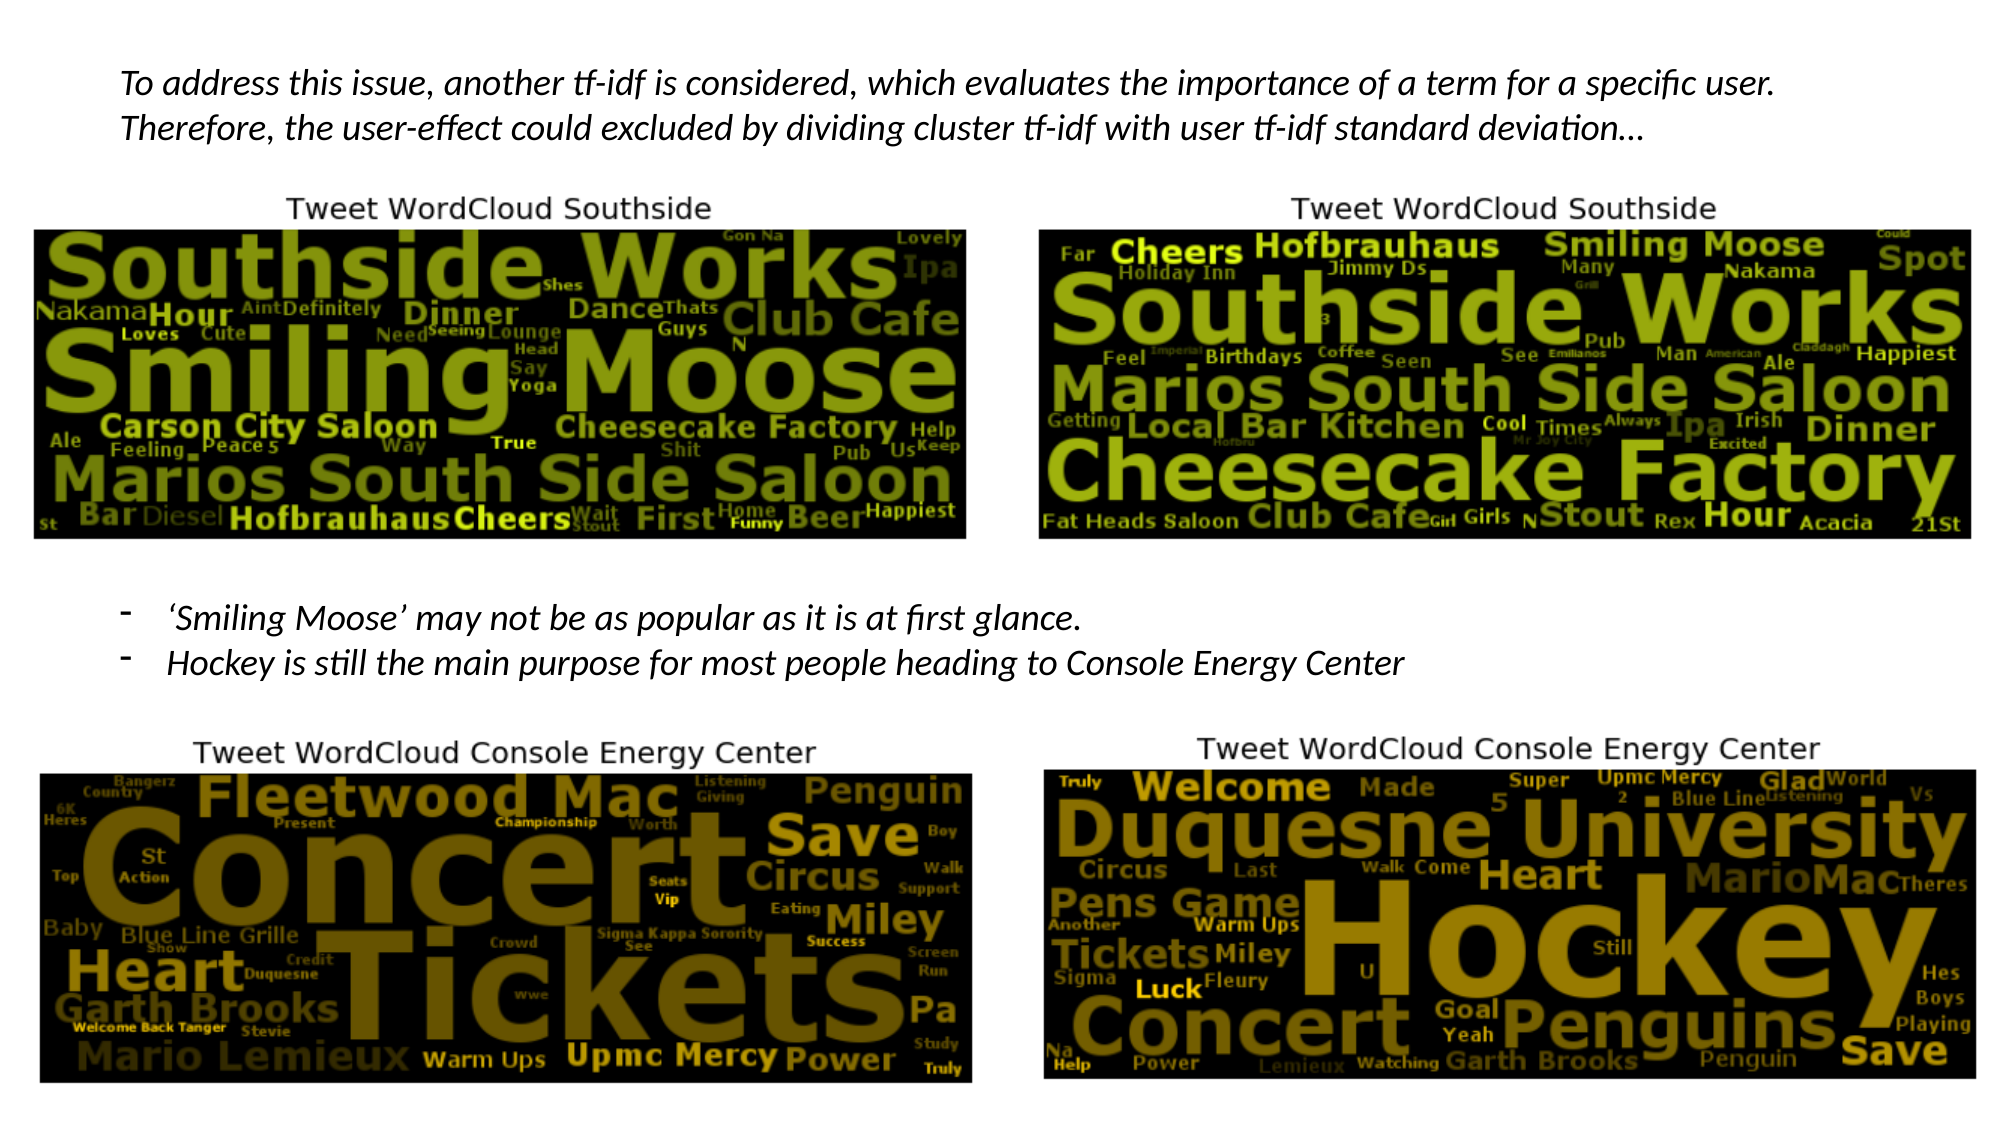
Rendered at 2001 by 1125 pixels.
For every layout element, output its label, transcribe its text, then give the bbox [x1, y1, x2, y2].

picture [0, 692, 2001, 1125]
picture [0, 150, 2001, 589]
text_box ‘Smiling Moose’ may not be as popular as it is at first glance. Hockey is still the main purpose for most people heading to Console Energy Center [104, 586, 1841, 691]
text_box To address this issue, another tf-idf is considered, which evaluates the importance of a term for a specific user. Therefore, the user-effect could excluded by dividing cluster tf-idf with user tf-idf standard deviation… [104, 50, 1841, 156]
